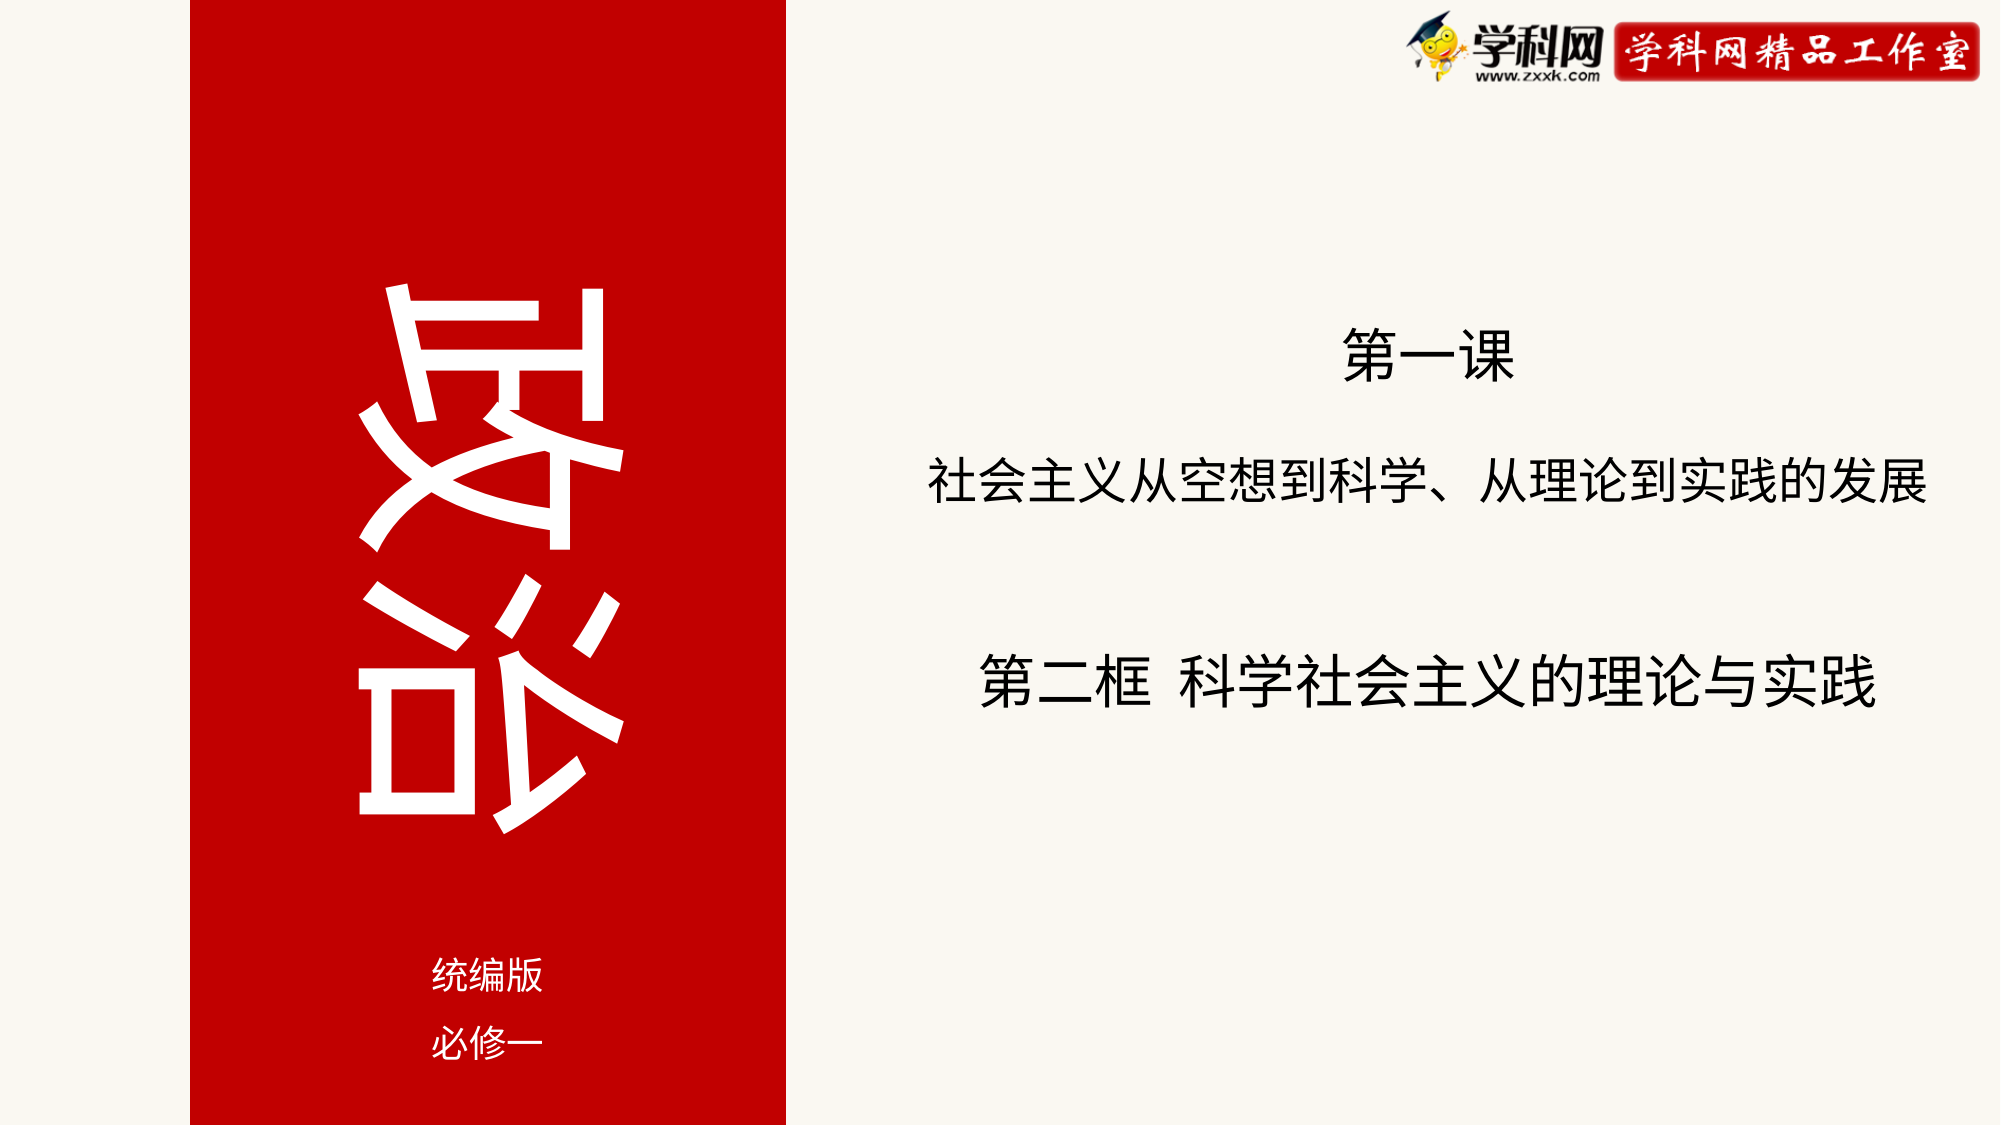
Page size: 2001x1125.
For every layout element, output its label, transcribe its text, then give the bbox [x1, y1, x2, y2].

text_box 第二框 科学社会主义的理论与实践 [963, 637, 1893, 723]
text_box 第一课 社会主义从空想到科学、从理论到实践的发展 [908, 241, 1948, 517]
picture [0, 0, 2001, 1125]
